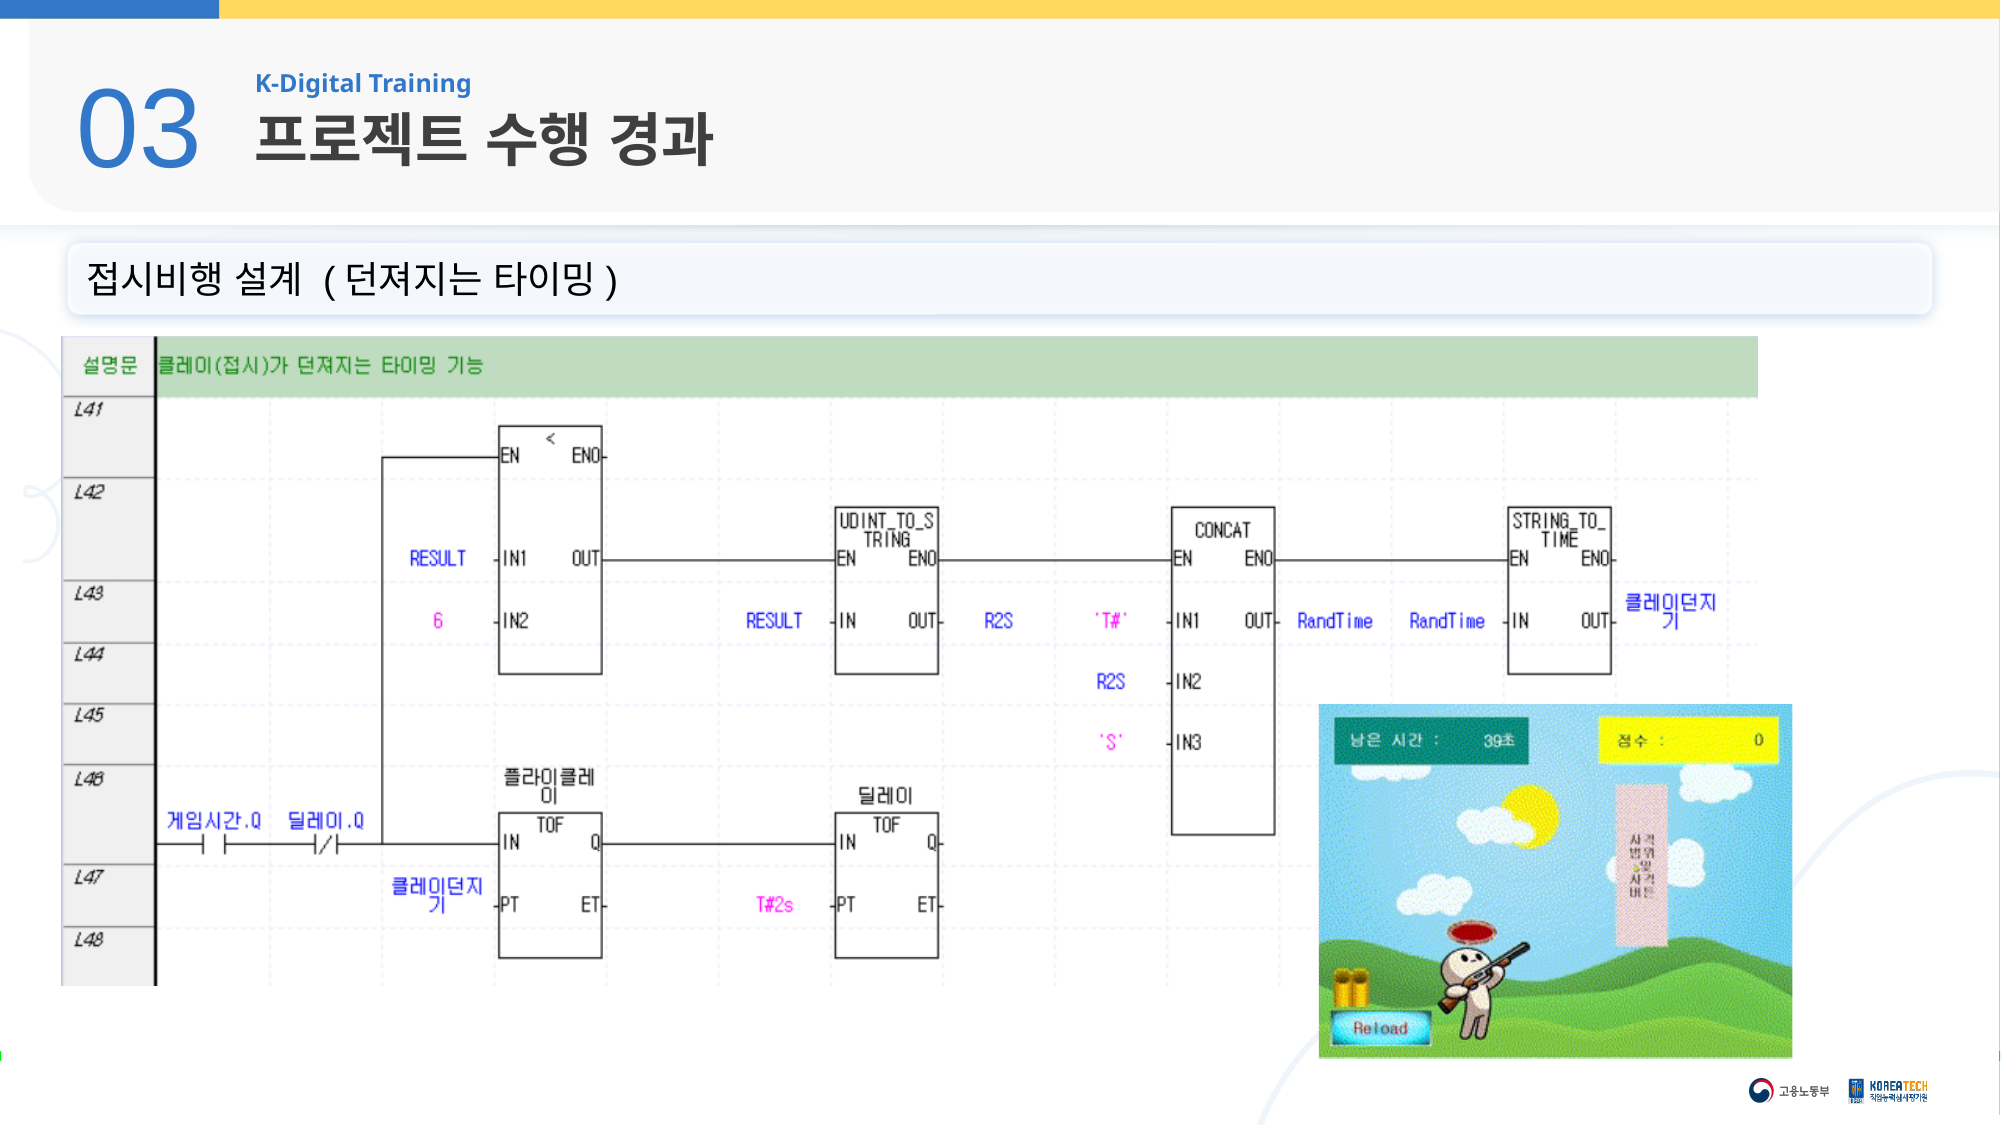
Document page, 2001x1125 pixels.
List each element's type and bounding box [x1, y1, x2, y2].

text_box [61, 54, 1038, 192]
picture [0, 0, 2000, 1125]
text_box [1749, 1078, 1927, 1104]
